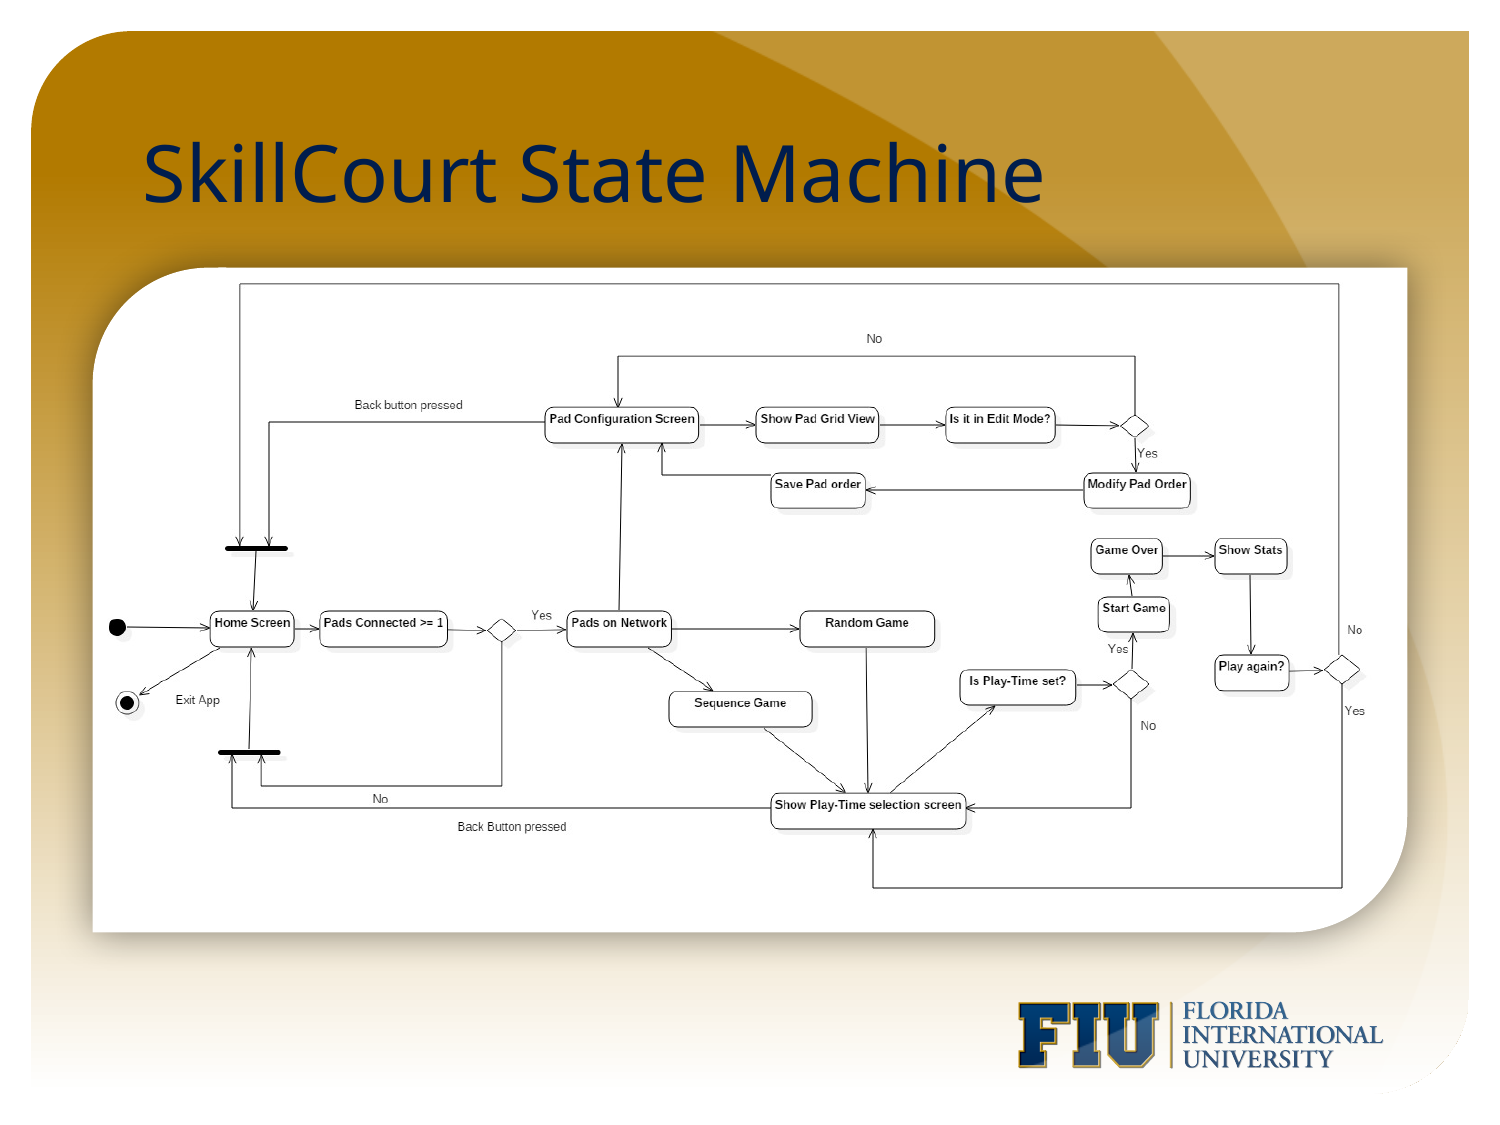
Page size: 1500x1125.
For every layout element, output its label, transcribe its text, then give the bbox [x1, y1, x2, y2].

picture [24, 30, 1473, 1094]
title SkillCourt State Machine [127, 62, 1372, 234]
